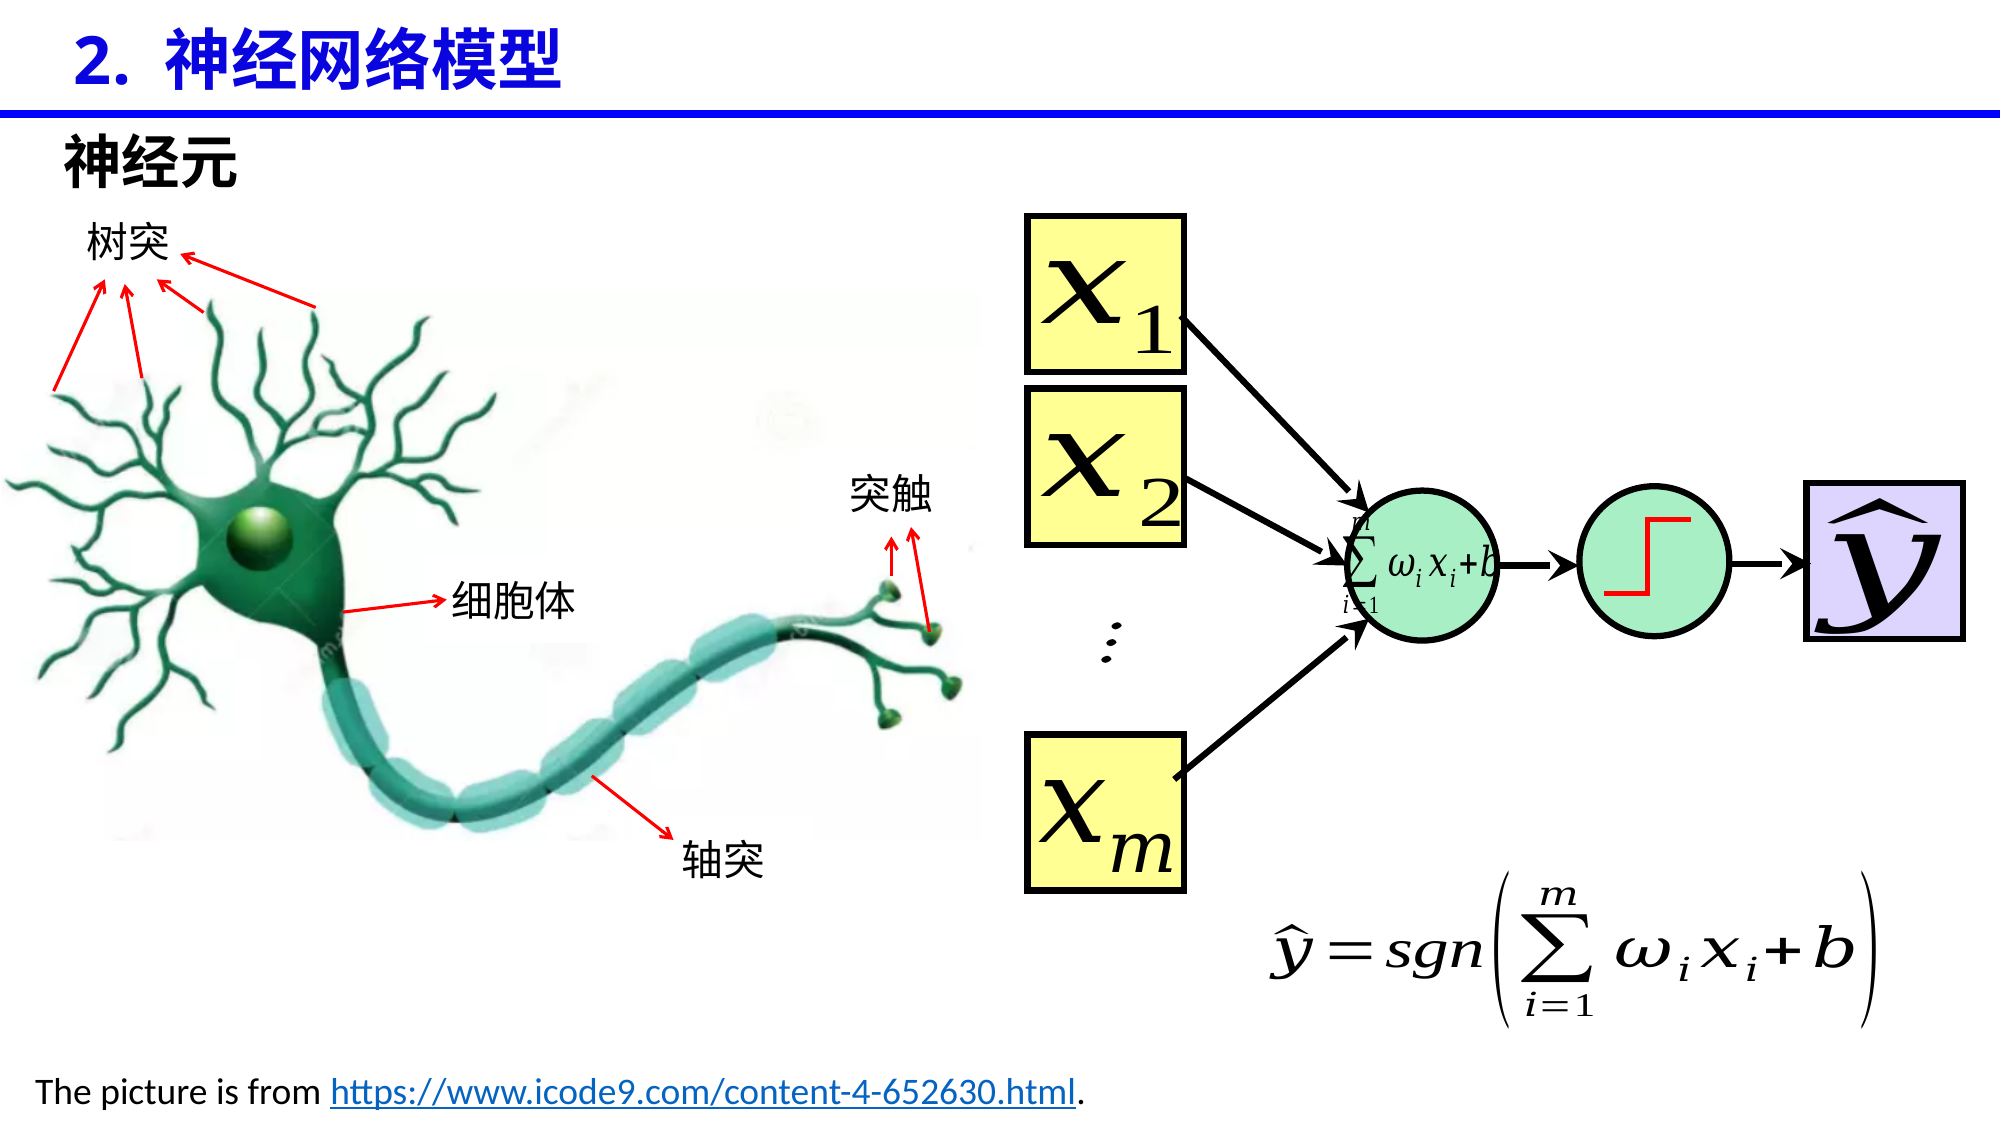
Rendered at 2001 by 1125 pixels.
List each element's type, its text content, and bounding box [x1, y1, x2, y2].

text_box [1, 197, 982, 902]
text_box 神经元 [49, 118, 274, 197]
text_box 2. 神经网络模型 [59, 10, 1308, 106]
text_box The picture is from https://www.icode9.com/content-4-652630.html. [20, 1059, 1110, 1119]
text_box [1030, 218, 1960, 888]
